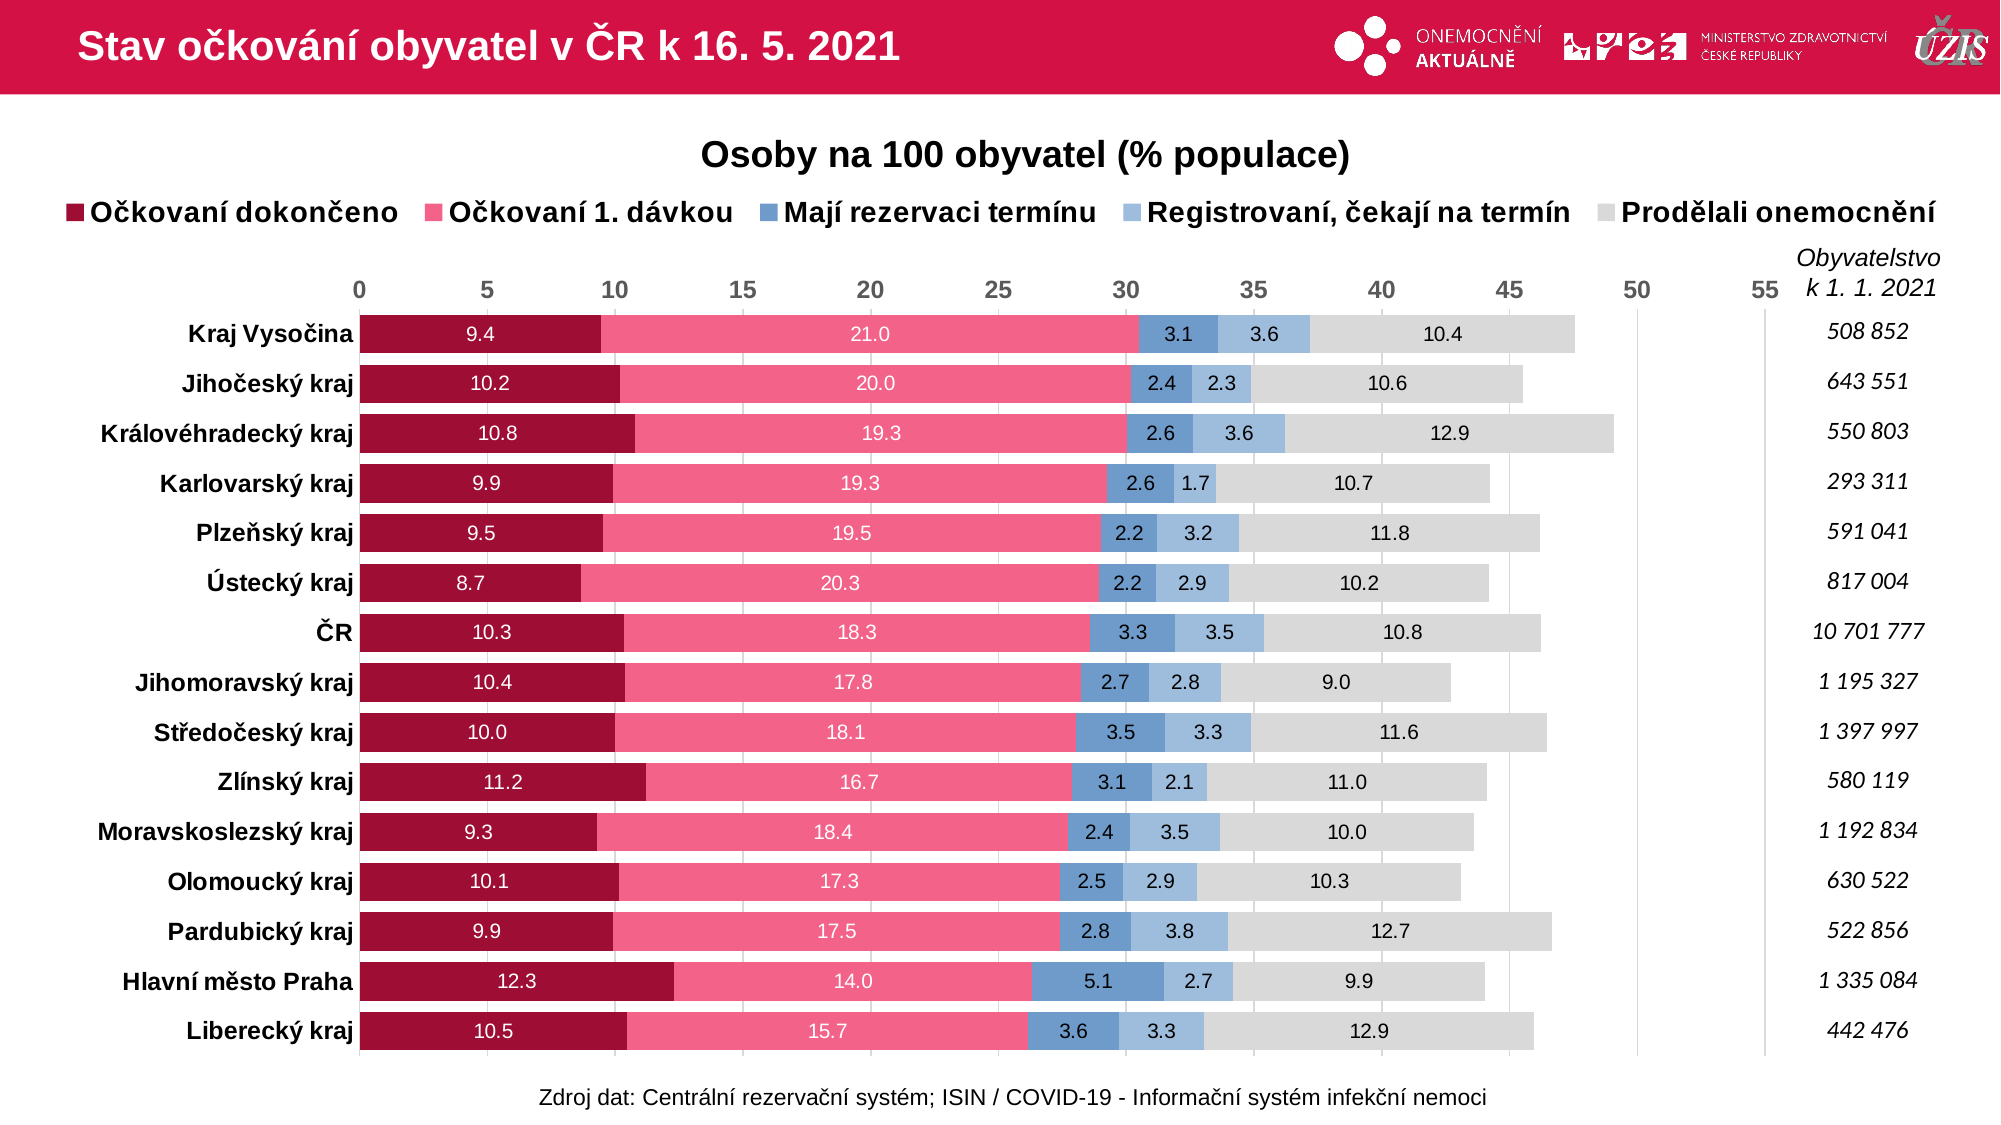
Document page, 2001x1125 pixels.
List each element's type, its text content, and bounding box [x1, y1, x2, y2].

title Stav očkování obyvatel v ČR k 16. 5. 2021 [62, 0, 1144, 95]
picture [1334, 16, 1542, 76]
text_box Zdroj dat: Centrální rezervační systém; ISIN / COVID-19 - Informační systém infekční nemoci [523, 1075, 1503, 1118]
picture [1563, 31, 1888, 60]
picture [1915, 15, 1989, 66]
chart [43, 115, 1964, 1072]
